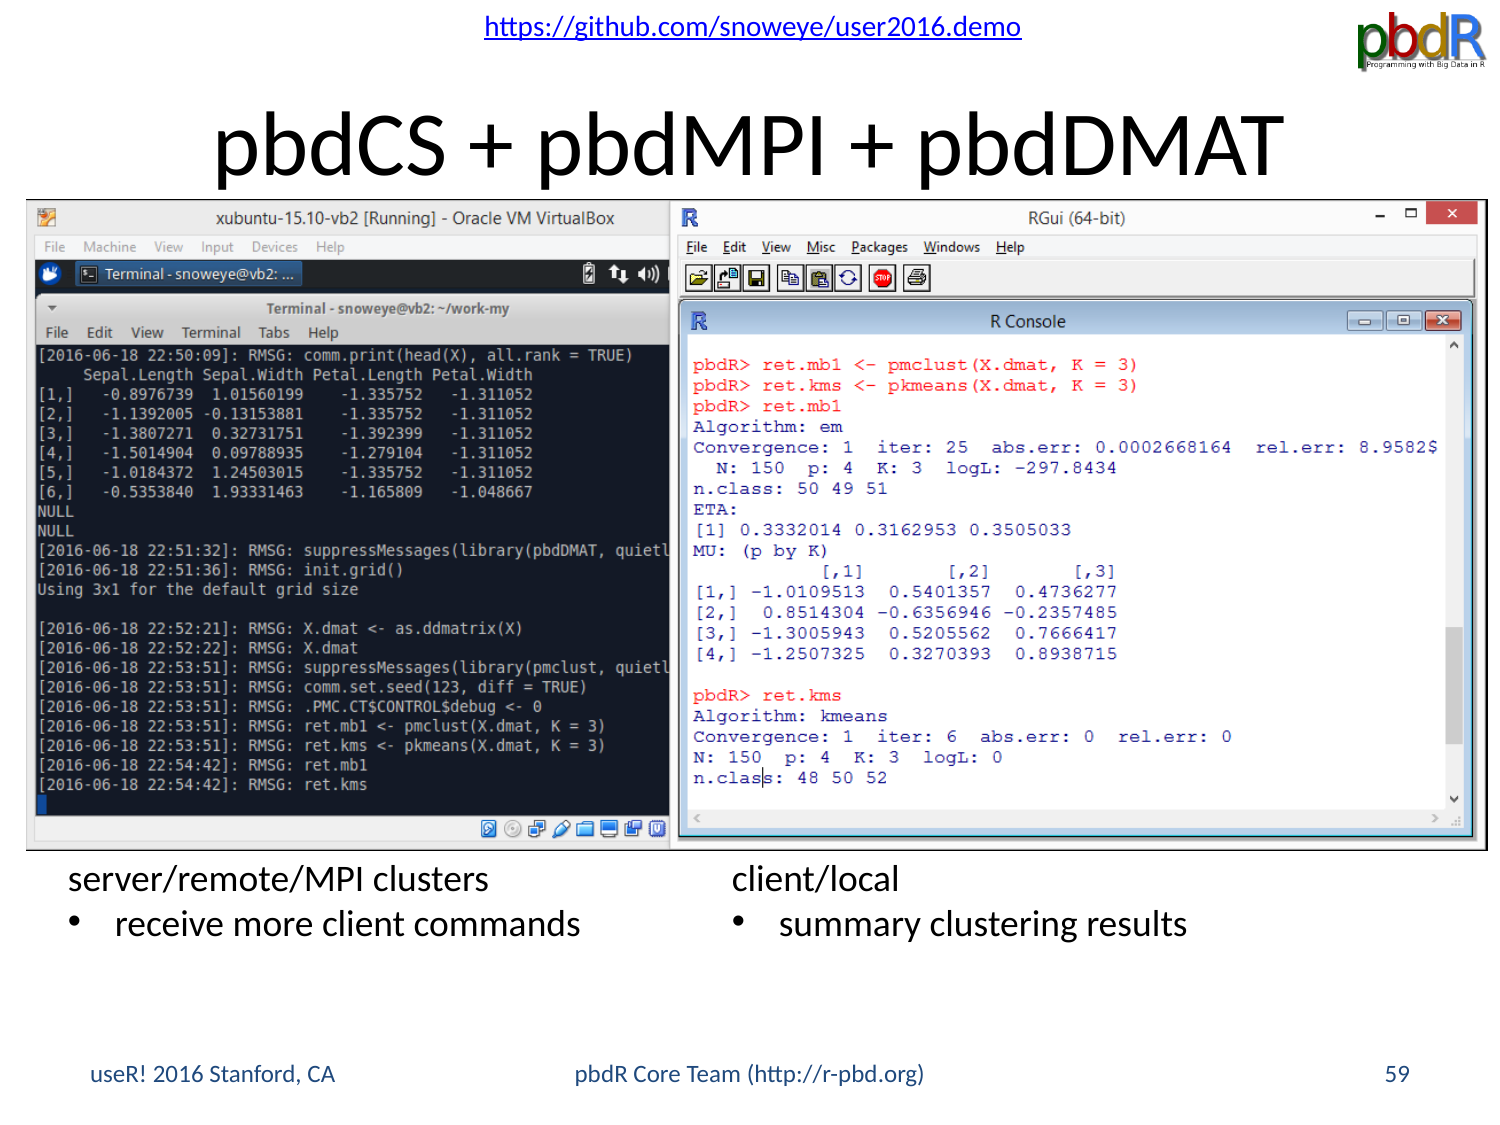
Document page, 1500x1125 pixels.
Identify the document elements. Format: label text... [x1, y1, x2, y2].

slide_number 59 [1074, 1042, 1425, 1103]
text_box server/remote/MPI clusters receive more client commands [53, 859, 597, 996]
title pbdCS + pbdMPI + pbdDMAT [75, 45, 1425, 198]
footer pbdR Core Team (http://r-pbd.org) [512, 1042, 988, 1103]
picture [26, 199, 1488, 851]
text_box client/local summary clustering results [717, 859, 1413, 951]
picture [1358, 12, 1488, 73]
text_box https://github.com/snoweye/user2016.demo [469, 0, 1037, 50]
slide_number useR! 2016 Stanford, CA [75, 1042, 425, 1103]
